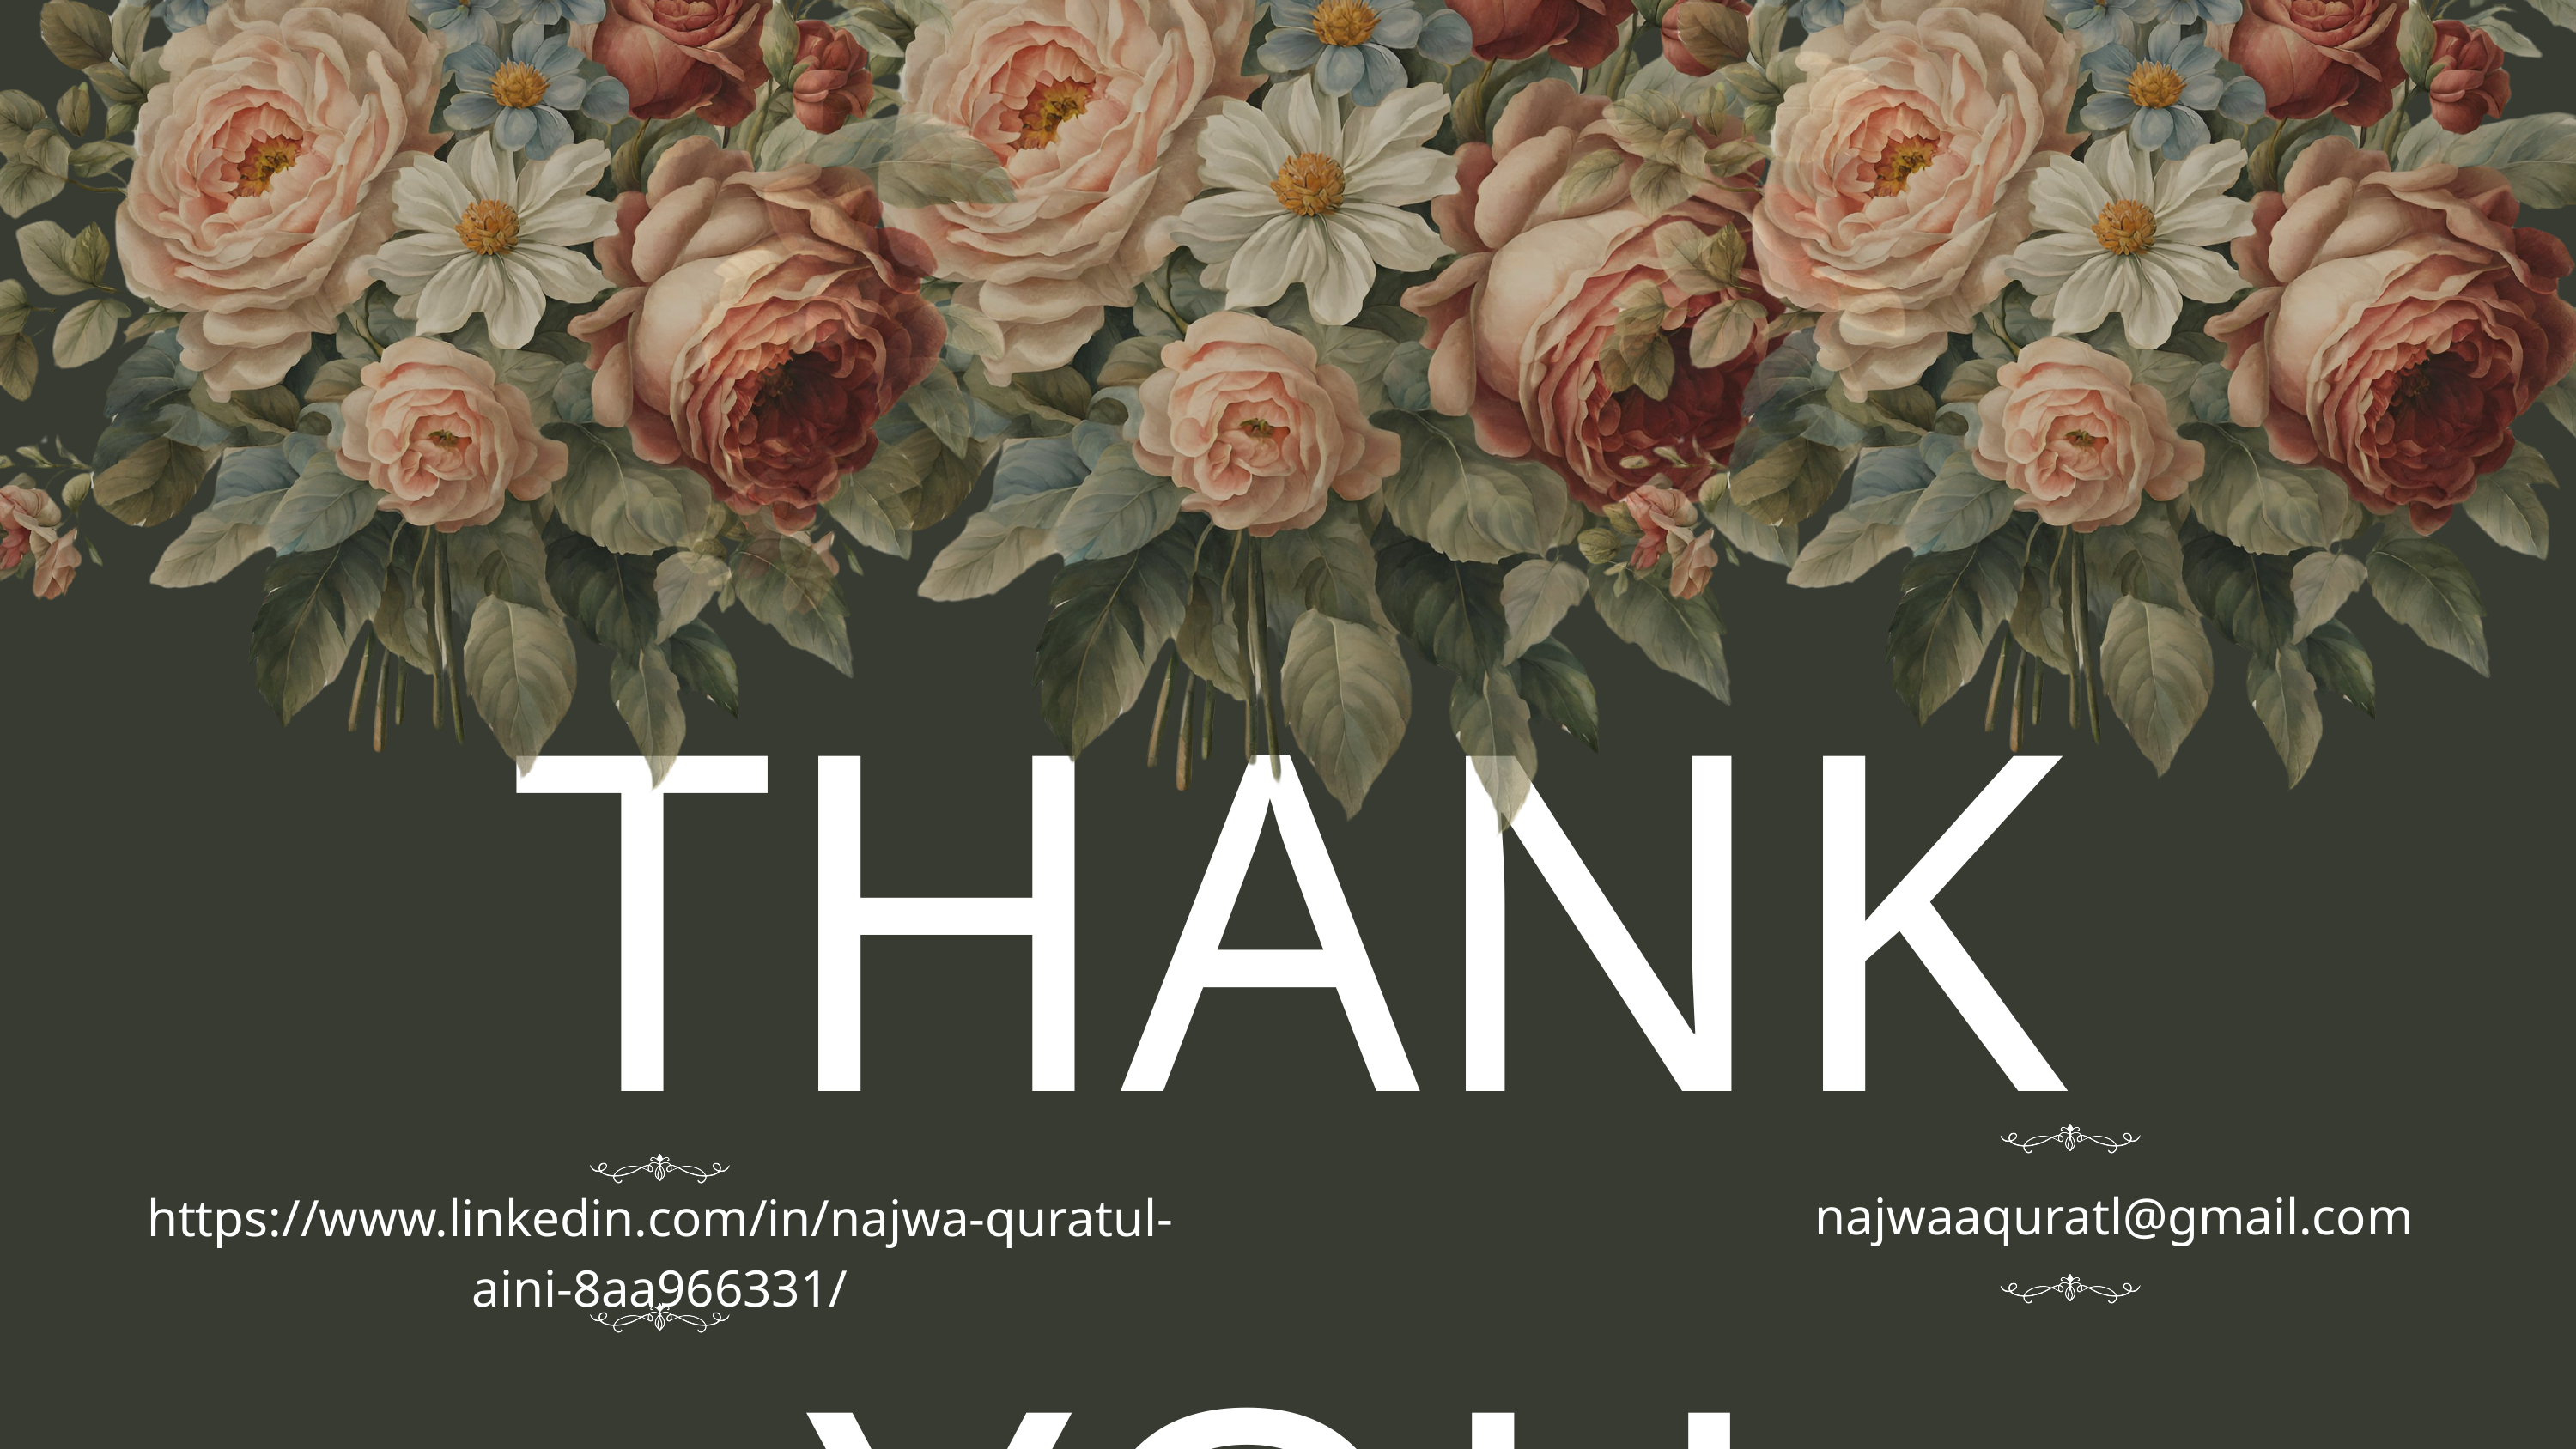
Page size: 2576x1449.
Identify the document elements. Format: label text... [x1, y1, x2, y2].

text_box https://www.linkedin.com/in/najwa-quratul-aini-8aa966331/ [101, 1176, 585, 1317]
text_box [615, 0, 1961, 886]
text_box [1524, 0, 2576, 834]
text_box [2000, 1124, 2141, 1304]
text_box najwaaquratl@gmail.com [1802, 1174, 1996, 1246]
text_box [589, 1153, 731, 1334]
text_box THANK YOU [405, 834, 2175, 1449]
text_box https://www.linkedin.com/in/najwa-quratul-aini-8aa966331/ [733, 1176, 1218, 1317]
text_box [0, 0, 1052, 834]
text_box najwaaquratl@gmail.com [2144, 1174, 2426, 1246]
